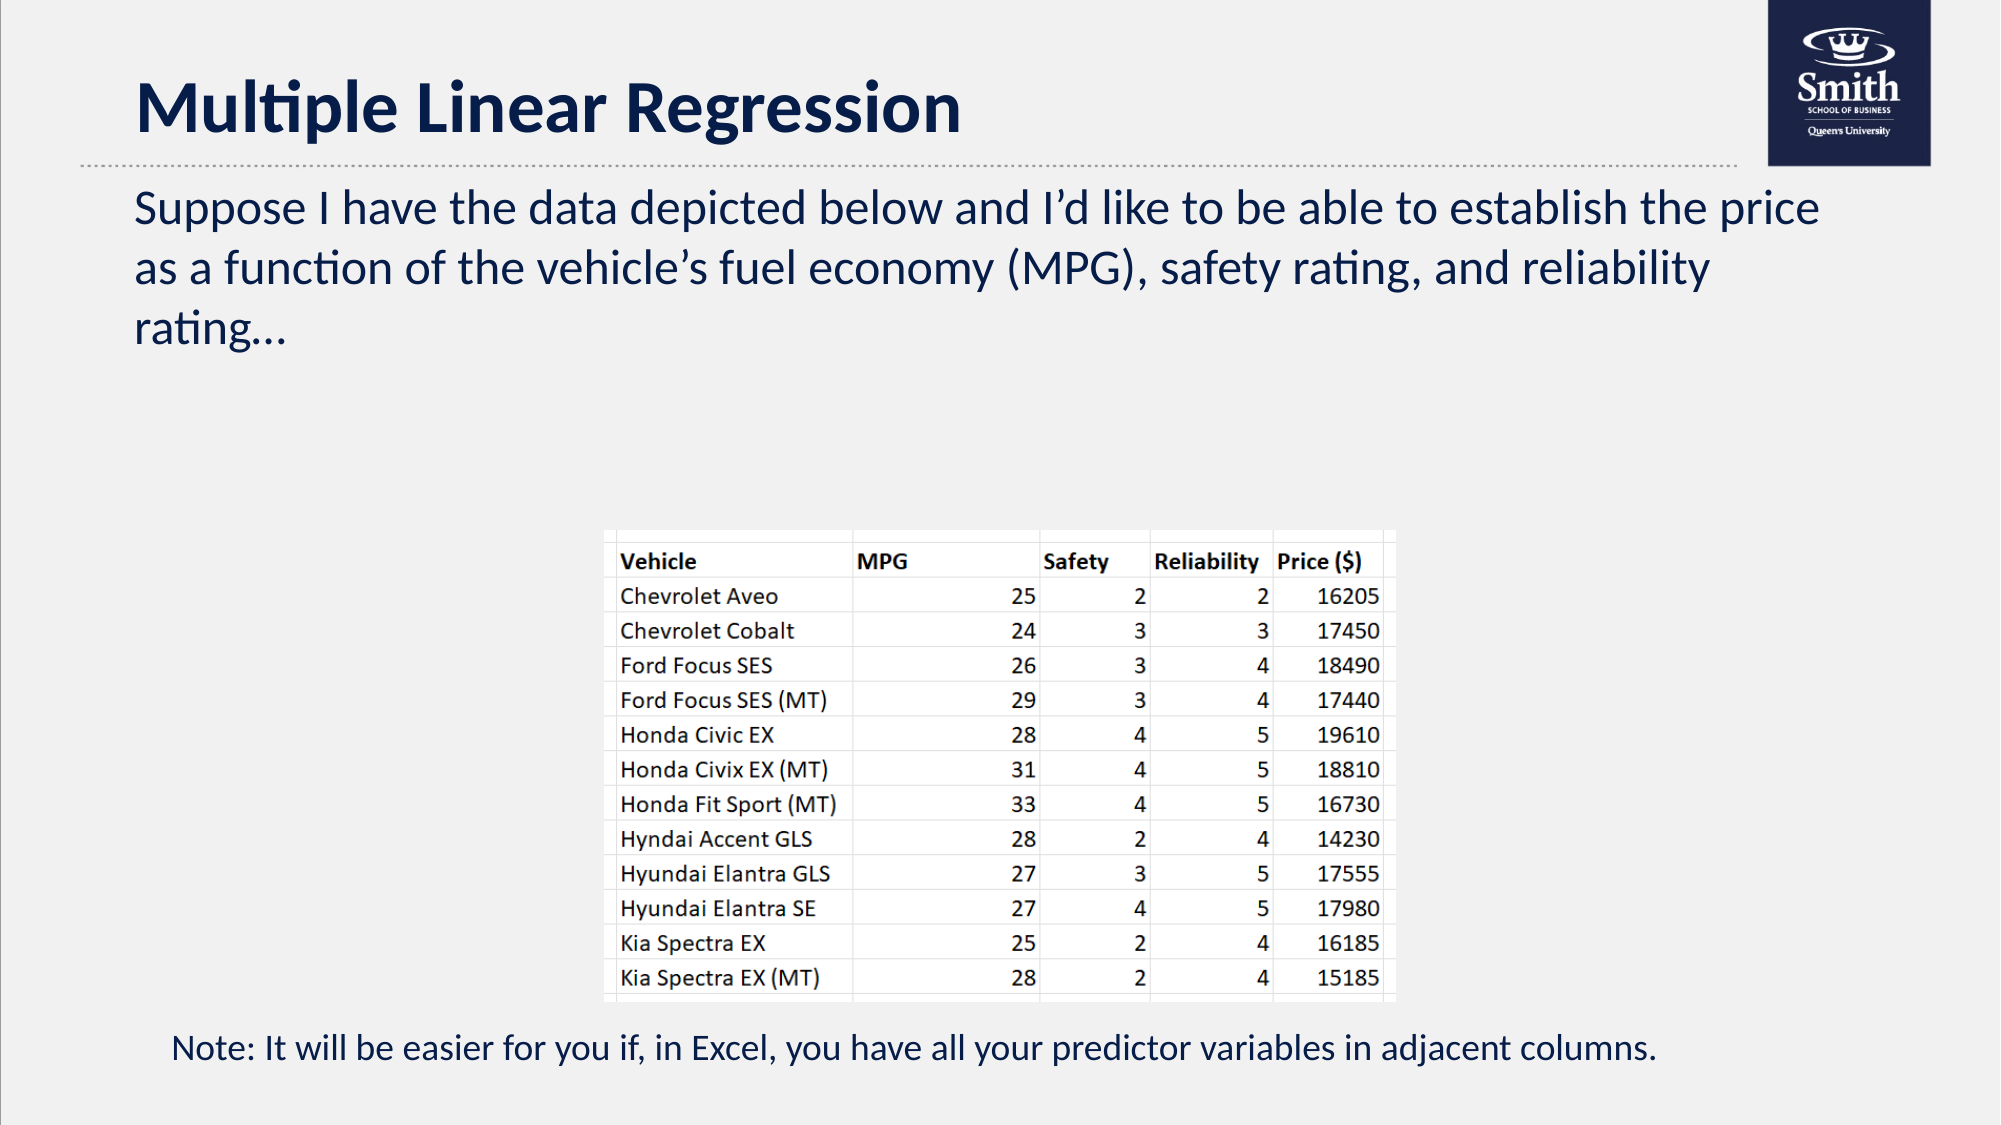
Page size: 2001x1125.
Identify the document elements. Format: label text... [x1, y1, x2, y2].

list Multiple Linear Regression [120, 50, 1525, 150]
list Suppose I have the data depicted below and I’d like to be able to establish the price as a function of the vehicle’s fuel economy (MPG), safety rating, and reliability rating… [119, 167, 1862, 243]
picture [0, 0, 2000, 1125]
text_box Note: It will be easier for you if, in Excel, you have all your predictor variables in adjacent columns. [156, 1015, 1891, 1076]
